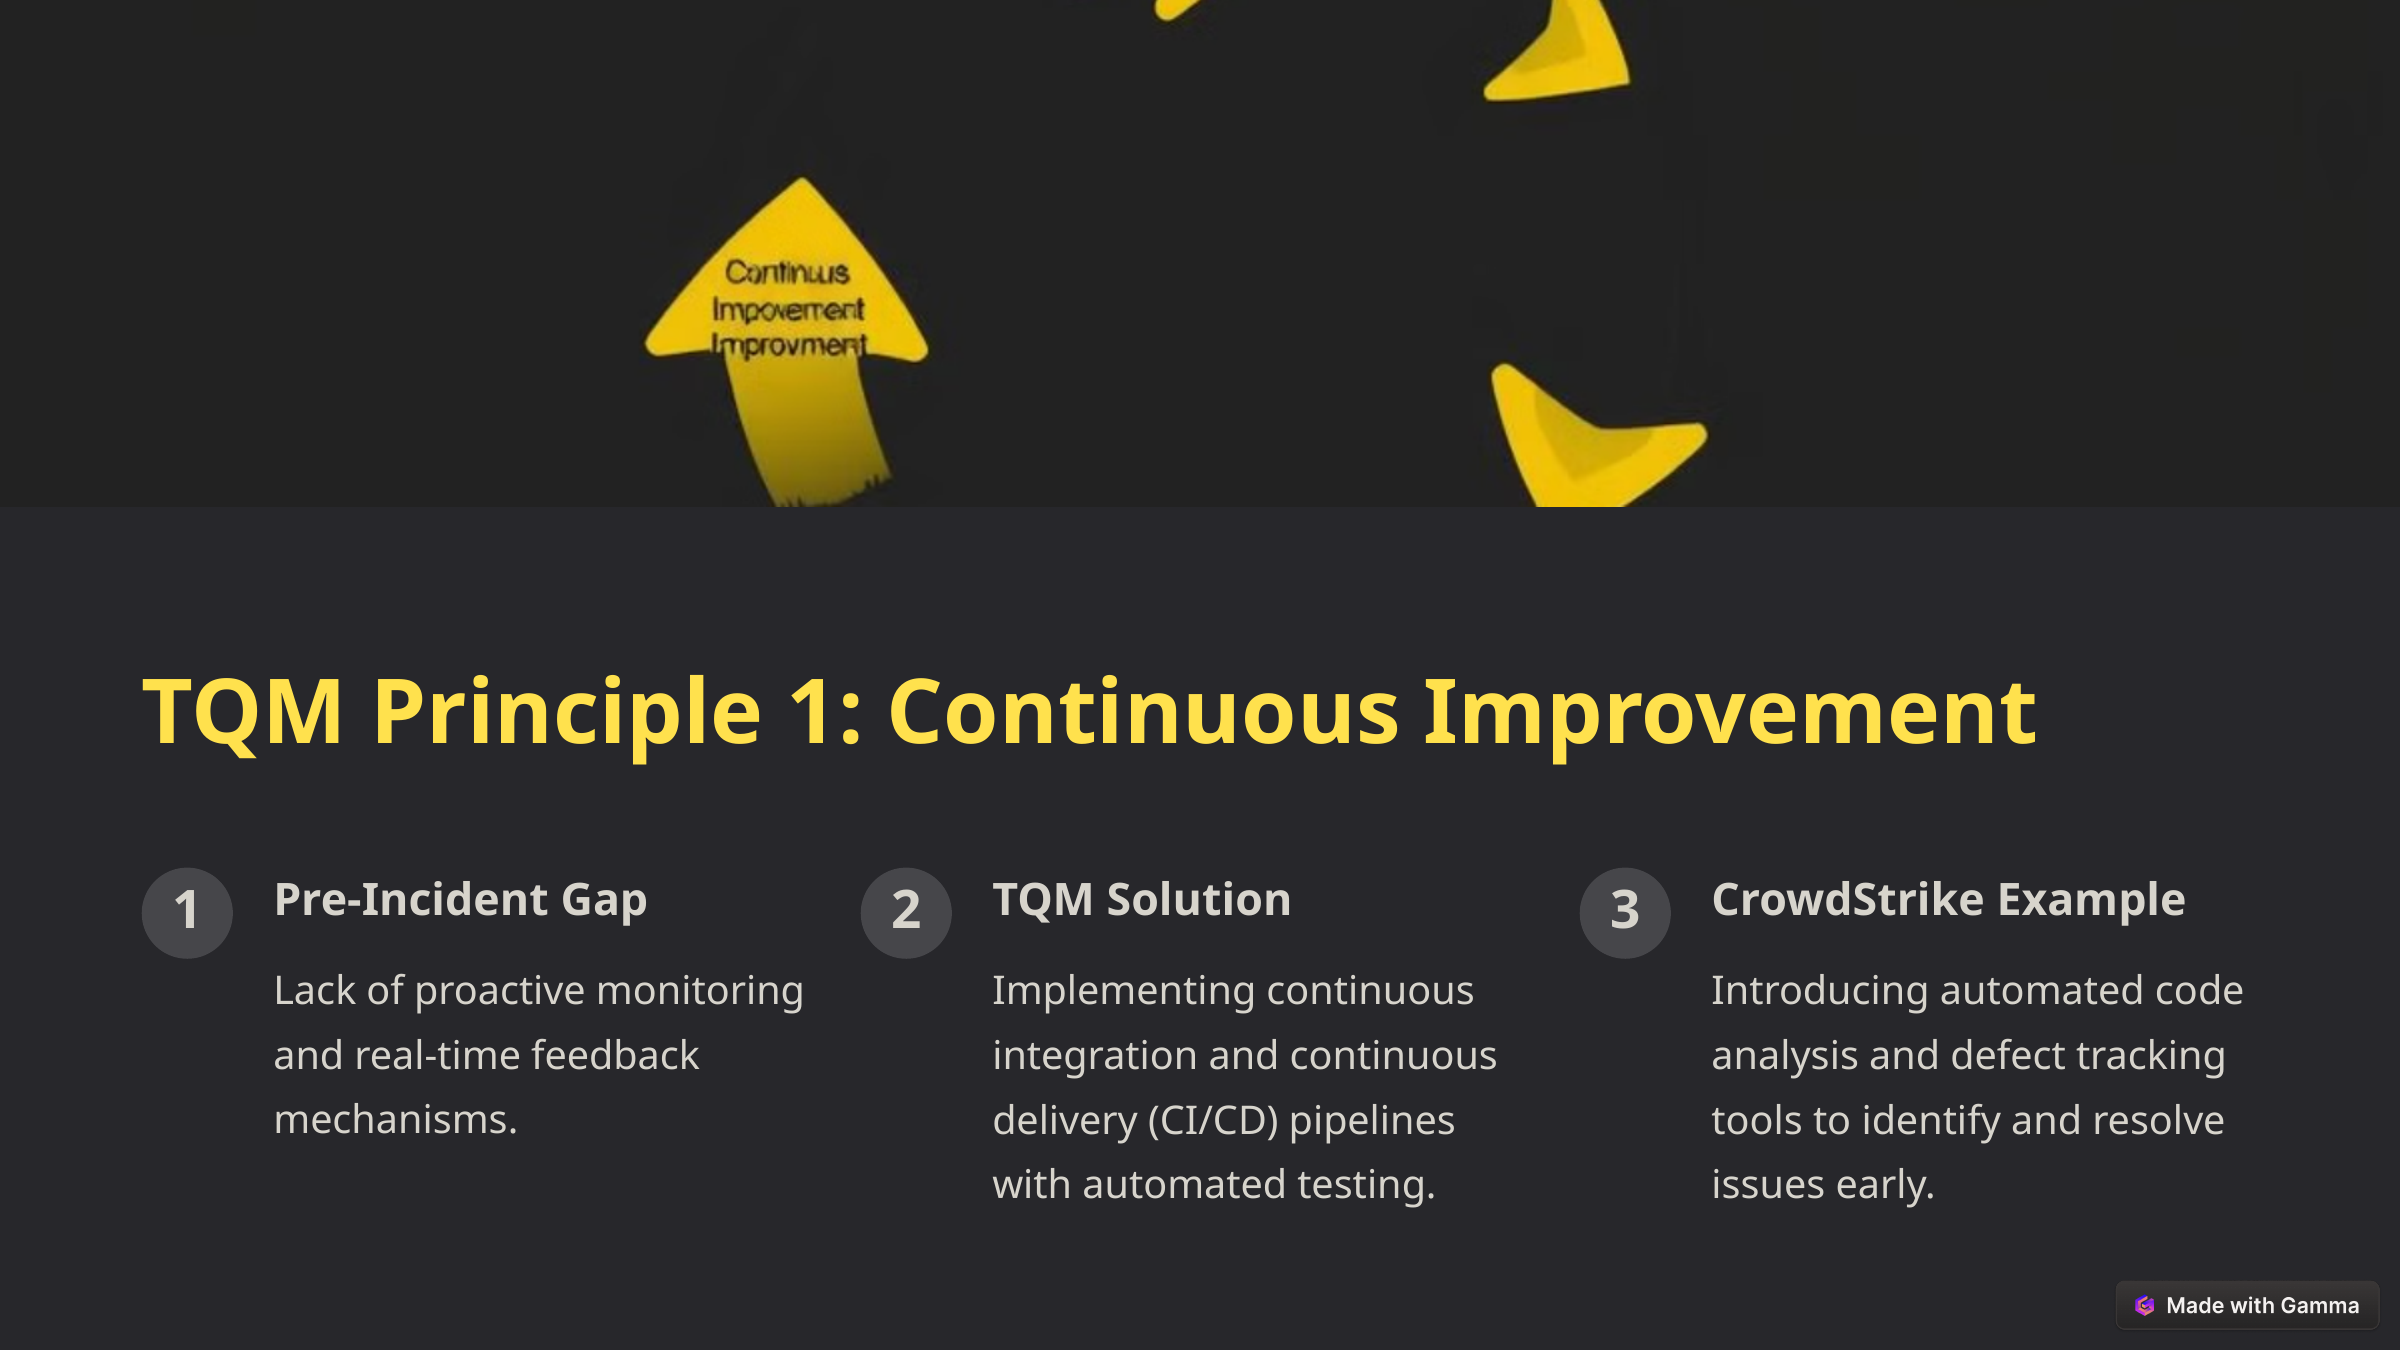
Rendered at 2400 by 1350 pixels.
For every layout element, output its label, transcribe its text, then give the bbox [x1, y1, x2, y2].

text_box TQM Solution [992, 867, 1443, 924]
text_box 1 [176, 886, 198, 941]
text_box Pre-Incident Gap [273, 867, 724, 924]
picture [0, 0, 2400, 507]
picture [2106, 1271, 2389, 1339]
text_box [141, 867, 233, 959]
text_box Introducing automated code analysis and defect tracking tools to identify and resolve issues early. [1711, 948, 2259, 1208]
text_box 3 [1609, 886, 1642, 941]
text_box CrowdStrike Example [1711, 867, 2206, 924]
text_box [1579, 867, 1671, 959]
text_box Implementing continuous integration and continuous delivery (CI/CD) pipelines with automated testing. [992, 948, 1540, 1208]
text_box Lack of proactive monitoring and real-time feedback mechanisms. [273, 948, 821, 1143]
text_box TQM Principle 1: Continuous Improvement [141, 648, 2100, 762]
text_box [860, 867, 952, 959]
text_box 2 [890, 886, 923, 941]
